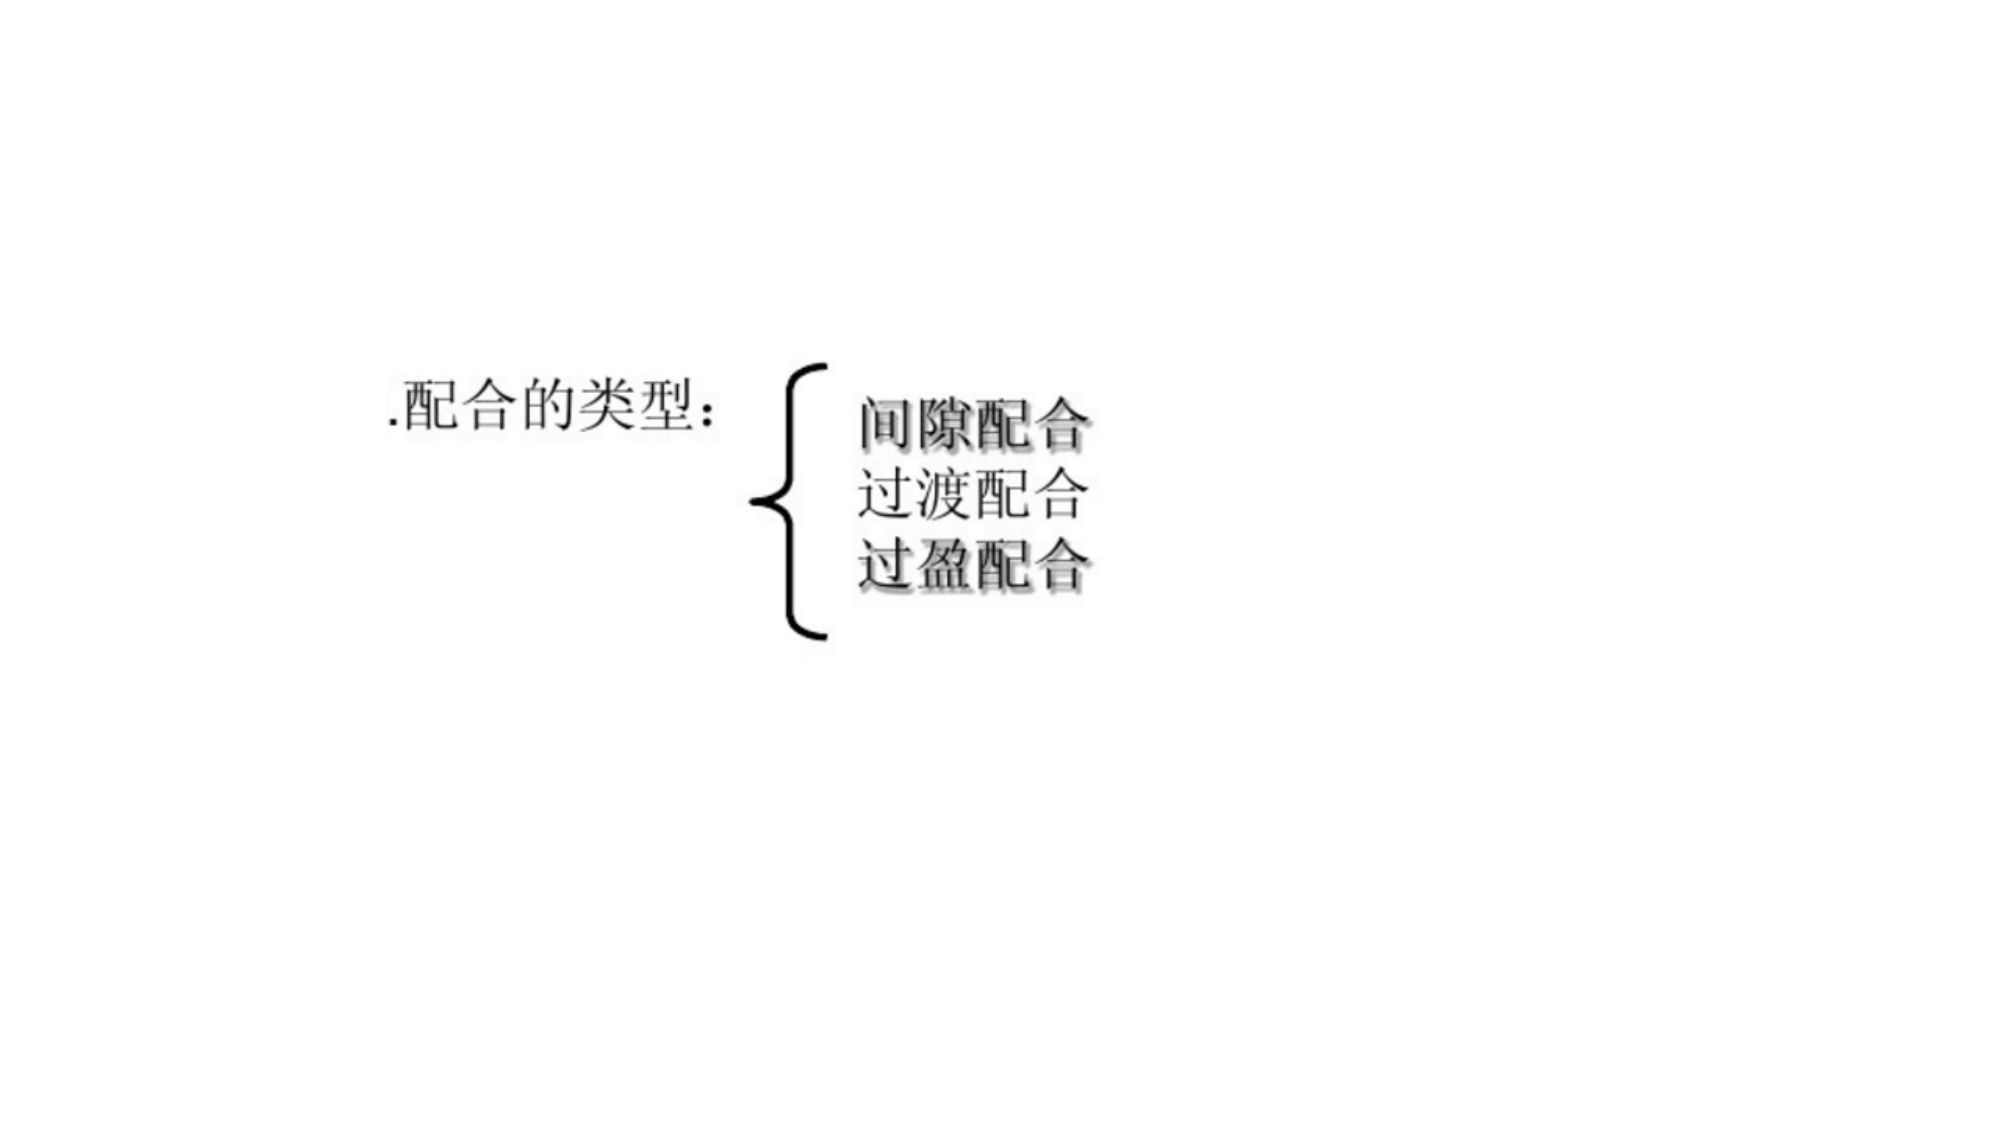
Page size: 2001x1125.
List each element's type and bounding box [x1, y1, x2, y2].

picture [386, 146, 1614, 979]
